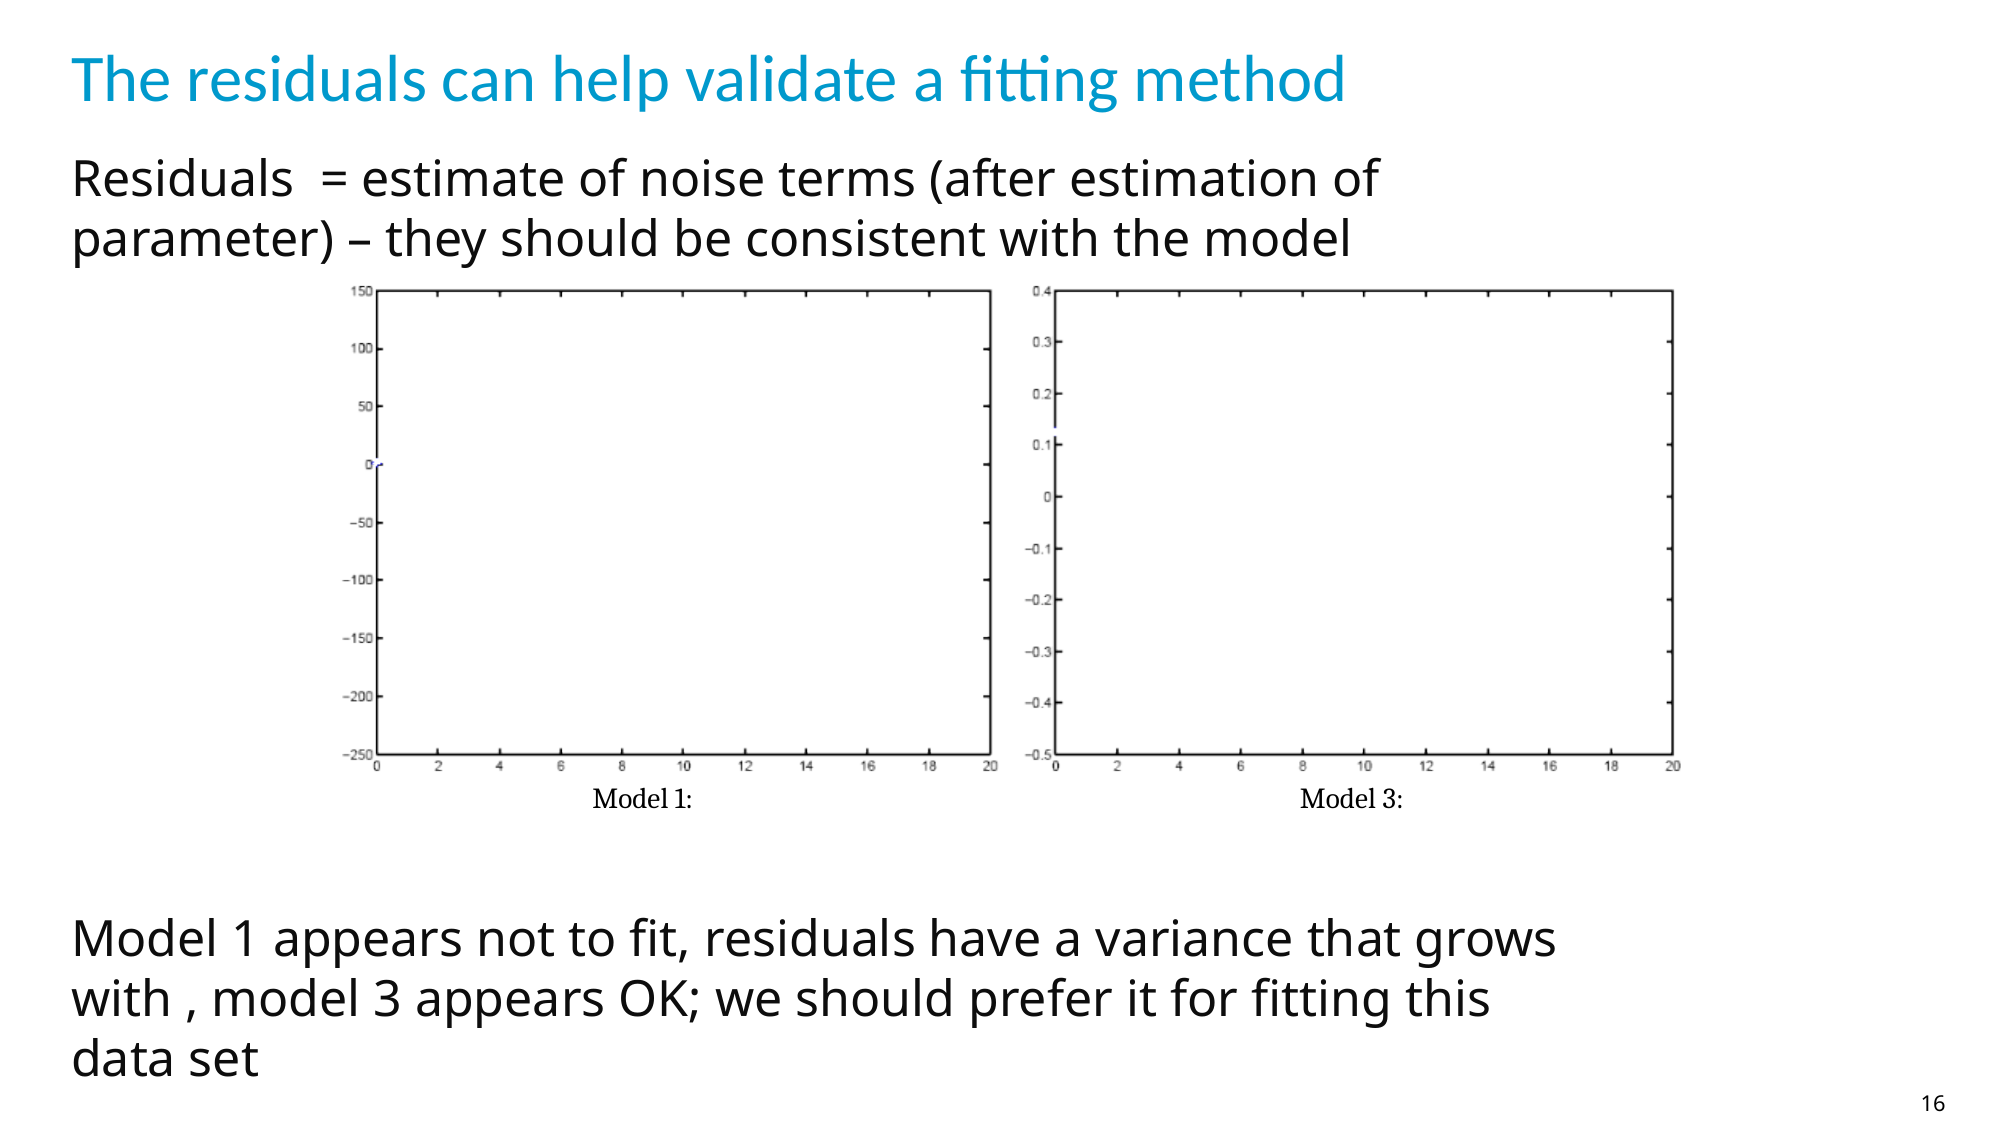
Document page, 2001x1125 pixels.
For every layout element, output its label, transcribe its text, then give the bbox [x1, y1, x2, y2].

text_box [280, 238, 1741, 885]
footer 16 [1866, 1082, 2000, 1125]
title The residuals can help validate a fitting method [56, 0, 1872, 150]
